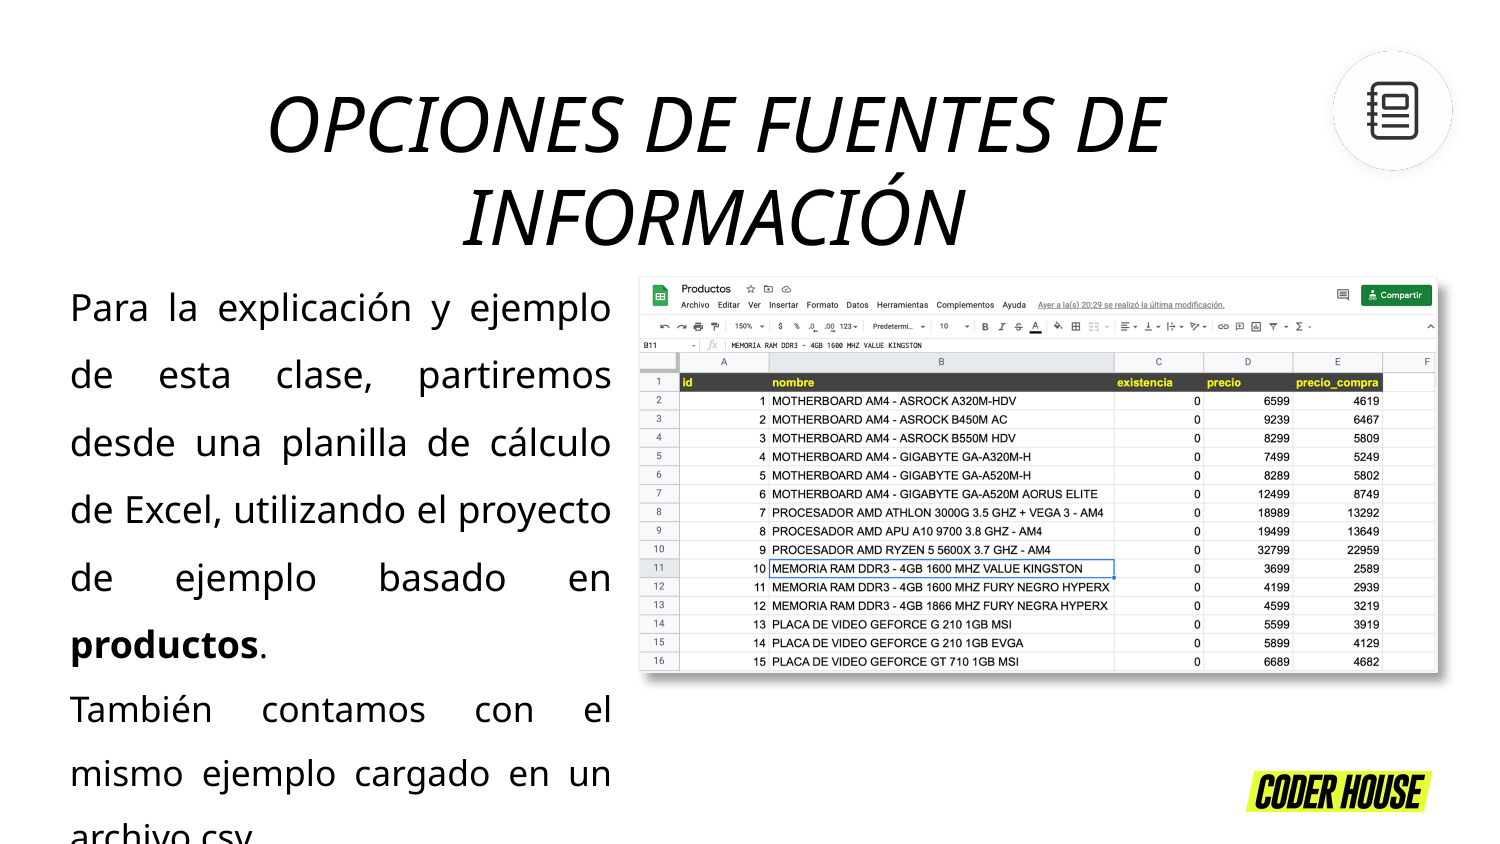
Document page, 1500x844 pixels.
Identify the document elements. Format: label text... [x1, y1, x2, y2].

text_box OPCIONES DE FUENTES DE INFORMACIÓN [136, 60, 1295, 223]
picture [639, 277, 1437, 672]
text_box Para la explicación y ejemplo de esta clase, partiremos desde una planilla de cálculo de Excel, utilizando el proyecto de ejemplo basado en productos. También contamos con el mismo ejemplo cargado en un archivo csv. [54, 245, 628, 792]
picture [1241, 764, 1437, 819]
picture [1318, 36, 1467, 185]
